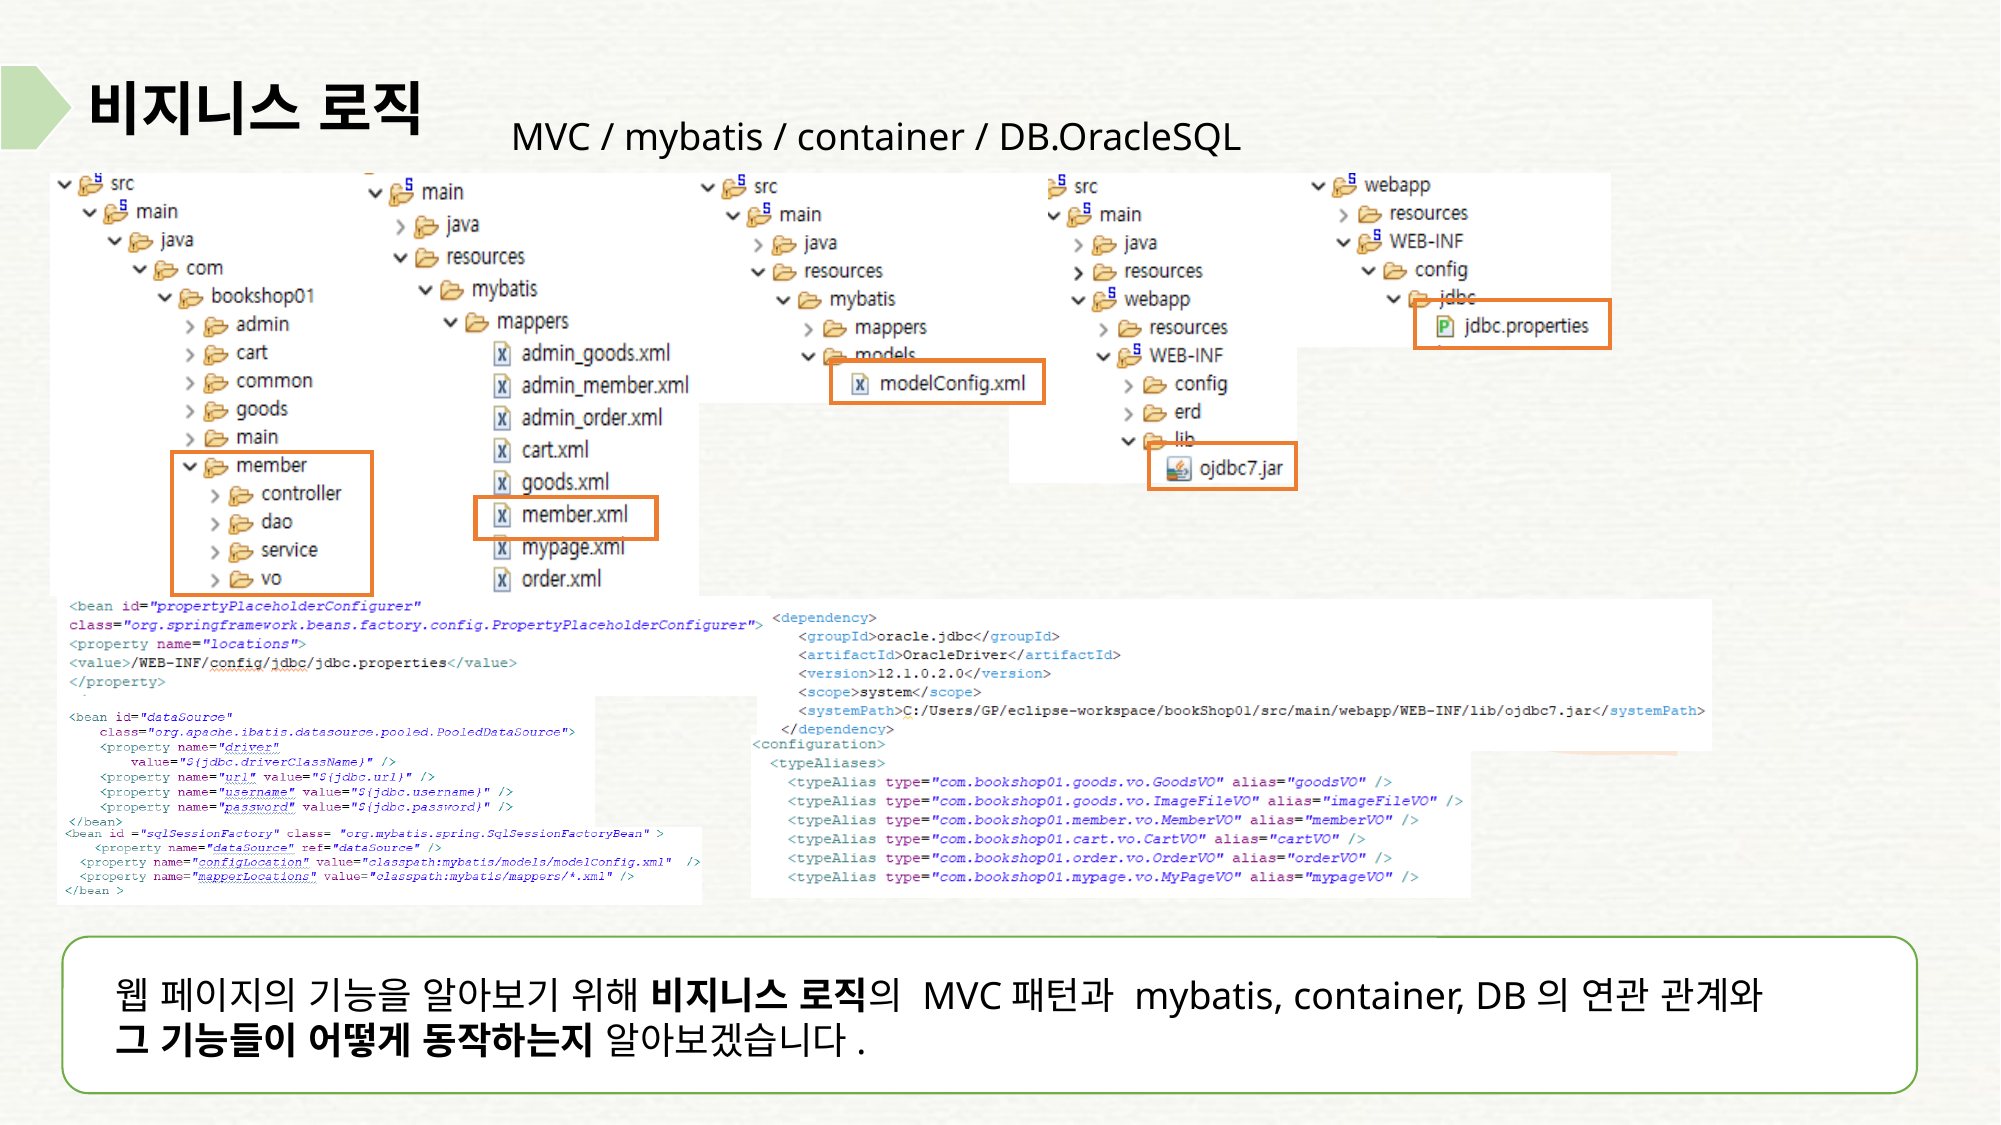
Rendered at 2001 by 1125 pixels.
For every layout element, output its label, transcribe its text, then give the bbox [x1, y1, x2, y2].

text_box [1542, 751, 1679, 757]
text_box [0, 63, 75, 152]
text_box [1148, 483, 1297, 490]
picture [0, 0, 2000, 1125]
text_box MVC / mybatis / container / DB.OracleSQL [496, 105, 1649, 166]
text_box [62, 936, 1917, 1094]
text_box 비지니스 로직 [73, 64, 805, 150]
